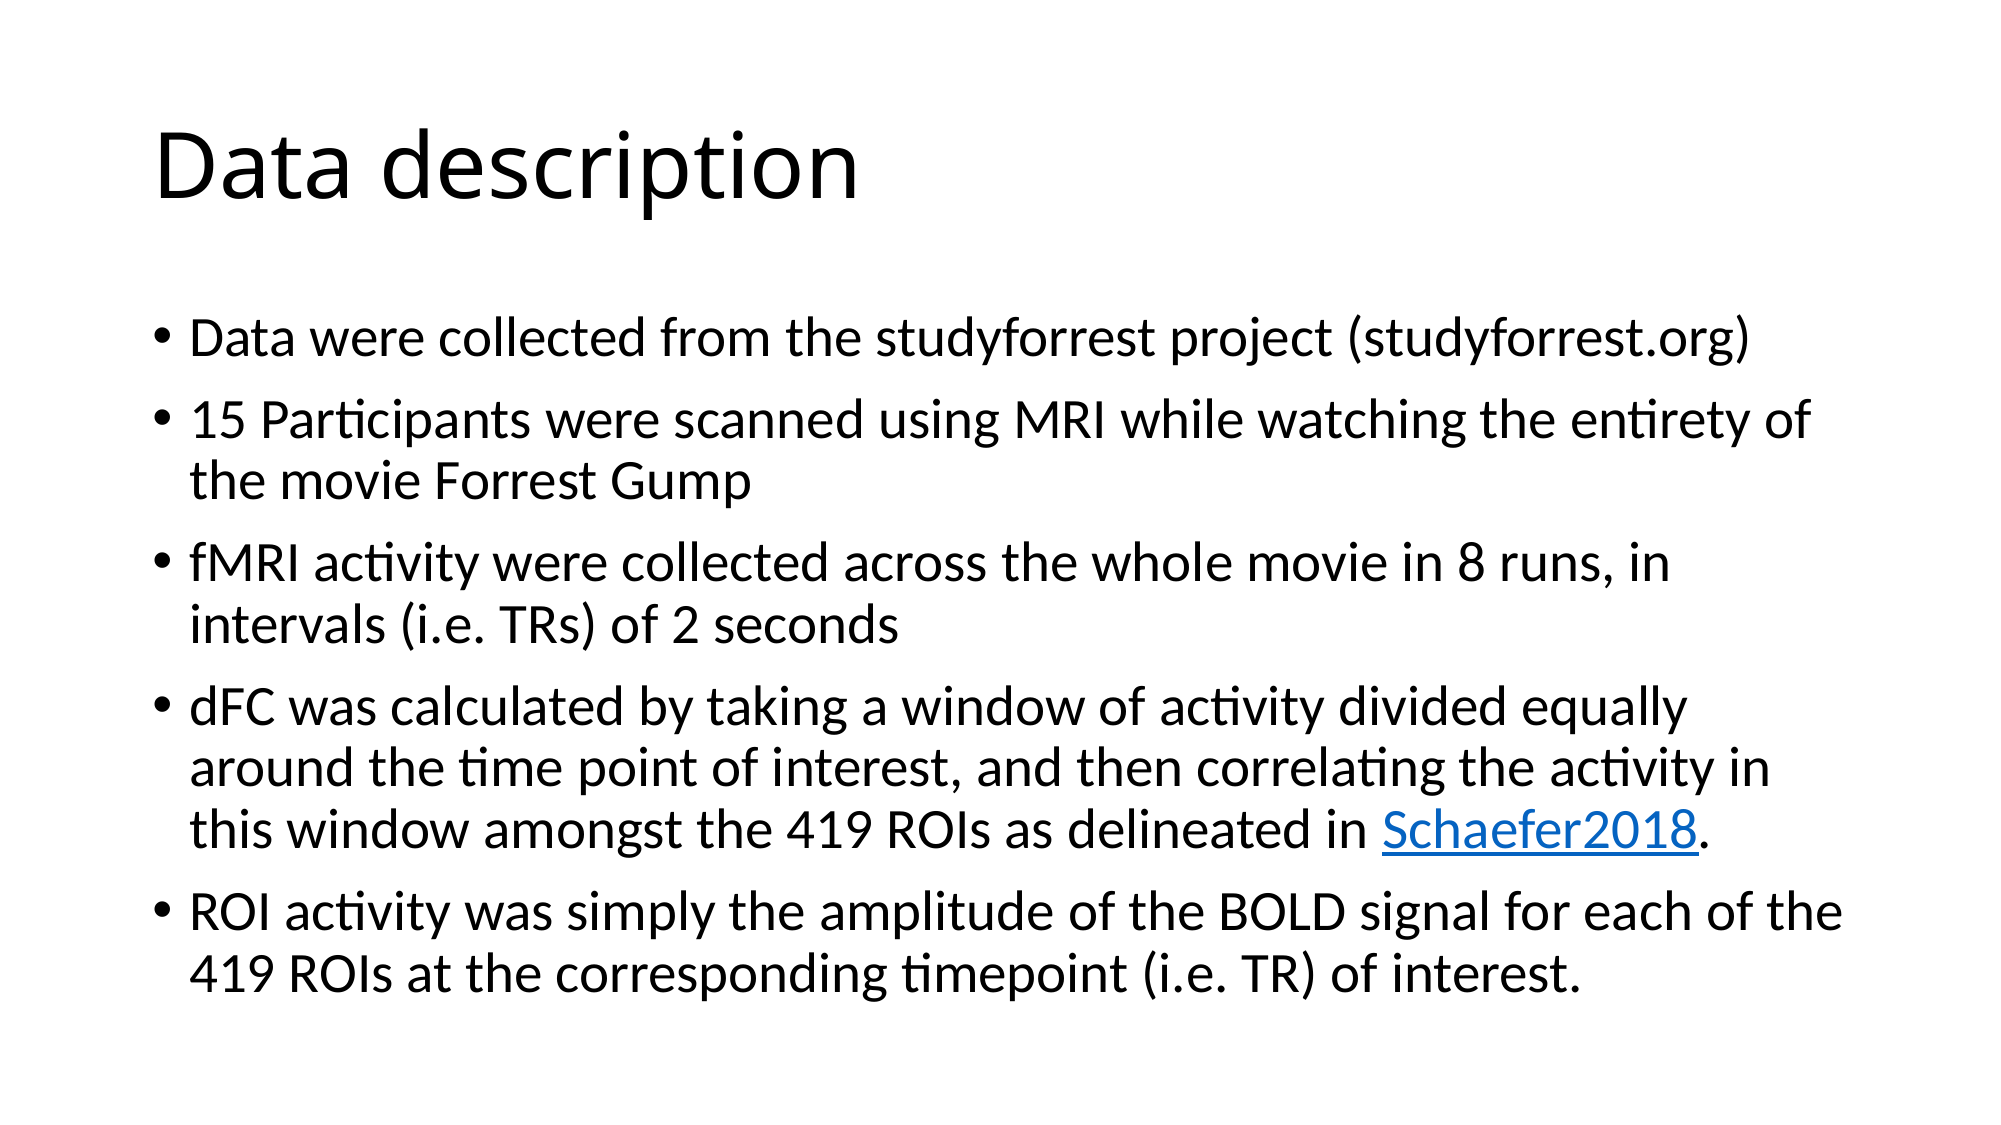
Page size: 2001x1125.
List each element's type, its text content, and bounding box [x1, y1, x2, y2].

list Data were collected from the studyforrest project (studyforrest.org) 15 Participants were scanned using MRI while watching the entirety of the movie Forrest Gump fMRI activity were collected across the whole movie in 8 runs, in intervals (i.e. TRs) of 2 seconds dFC was calculated by taking a window of activity divided equally around the time point of interest, and then correlating the activity in this window amongst the 419 ROIs as delineated in Schaefer2018. ROI activity was simply the amplitude of the BOLD signal for each of the 419 ROIs at the corresponding timepoint (i.e. TR) of interest. [137, 299, 1863, 1014]
title Data description [137, 59, 1863, 278]
